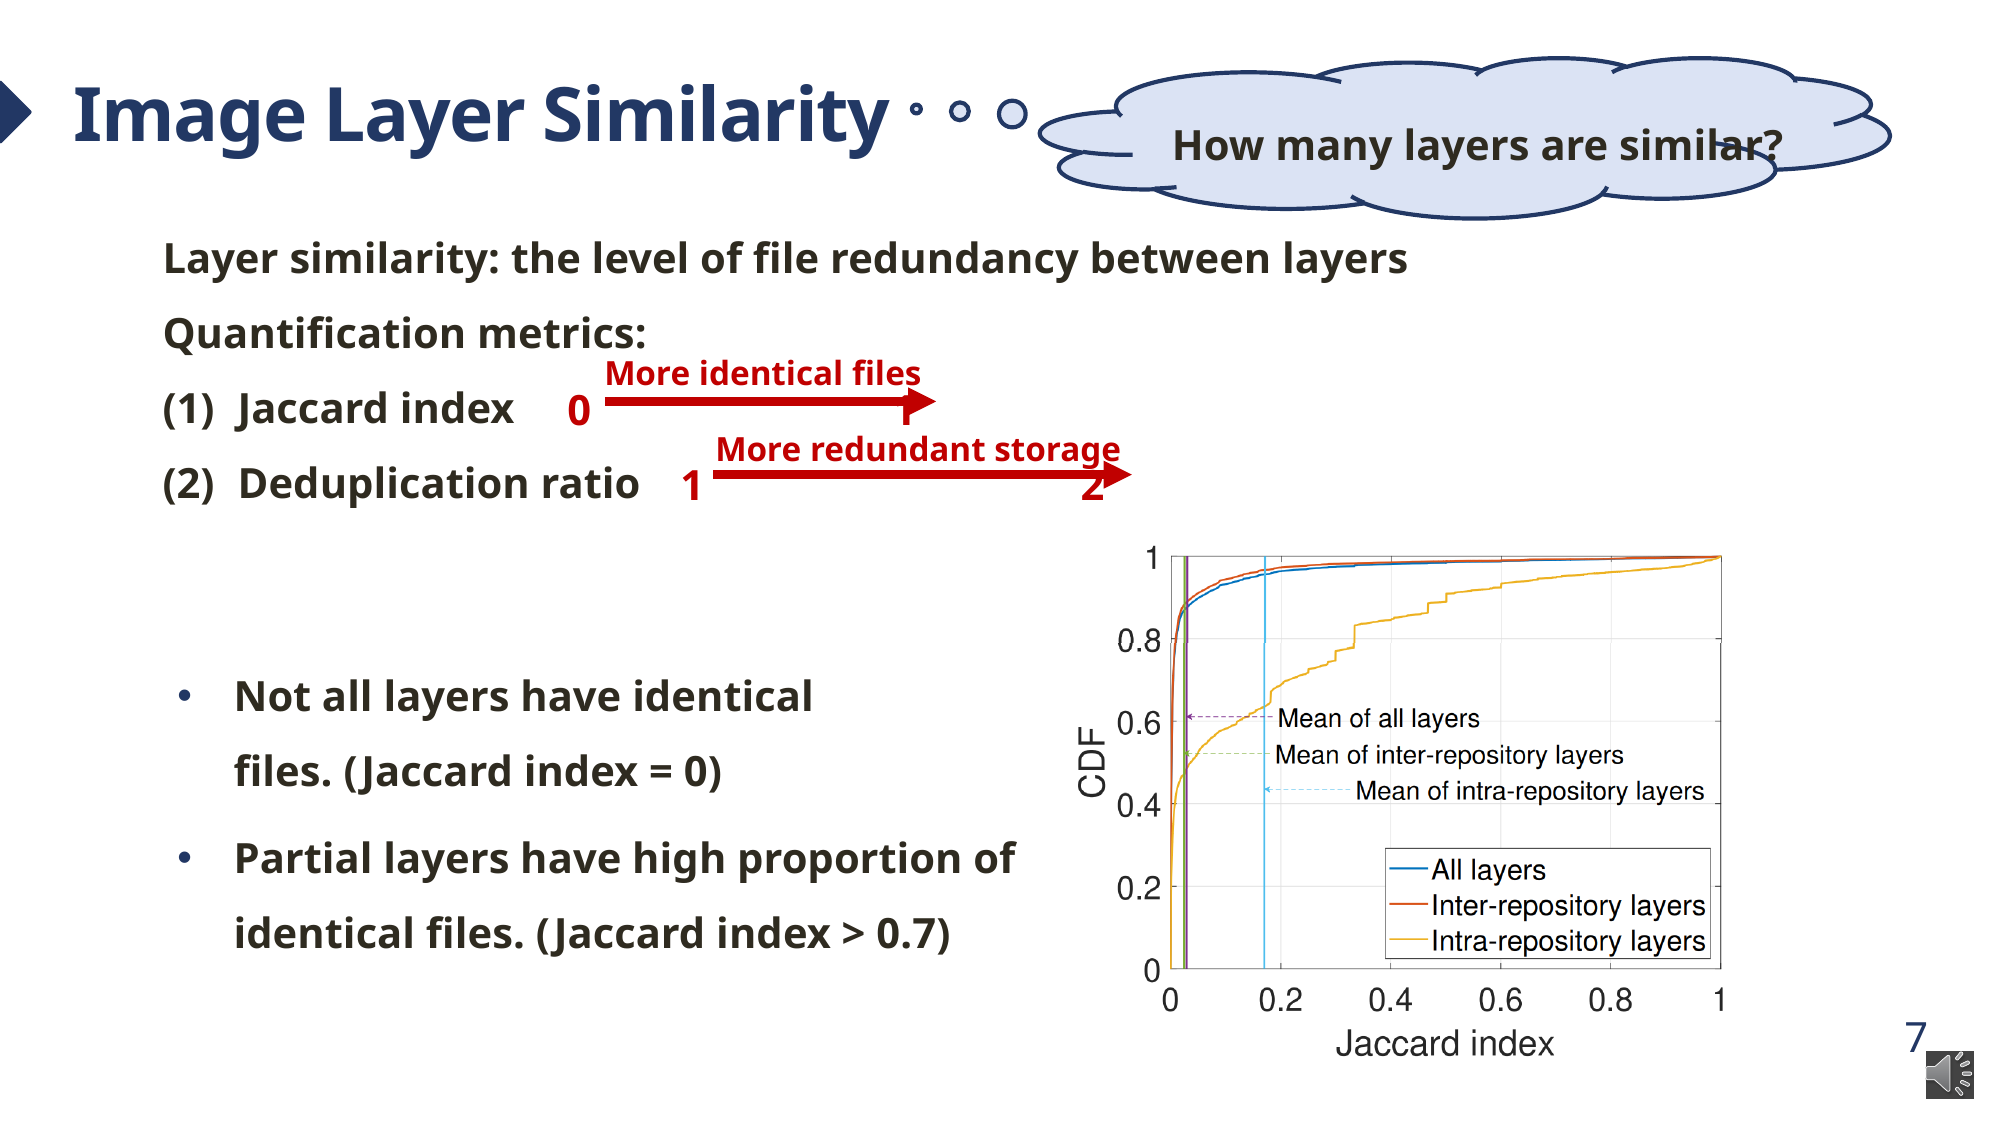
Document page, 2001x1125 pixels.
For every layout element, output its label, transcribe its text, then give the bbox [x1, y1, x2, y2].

text_box Not all layers have identical files. (Jaccard index = 0) [162, 637, 935, 799]
text_box Layer similarity: the level of file redundancy between layers [147, 199, 1533, 271]
picture [1924, 1049, 1976, 1101]
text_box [1039, 57, 1891, 219]
text_box Partial layers have high proportion of identical files. (Jaccard index > 0.7) [162, 799, 1055, 965]
text_box Image Layer Similarity [58, 58, 1038, 164]
text_box [0, 80, 32, 144]
text_box 7 [1889, 1003, 1978, 1069]
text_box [147, 274, 1534, 509]
picture [1057, 531, 1758, 1063]
